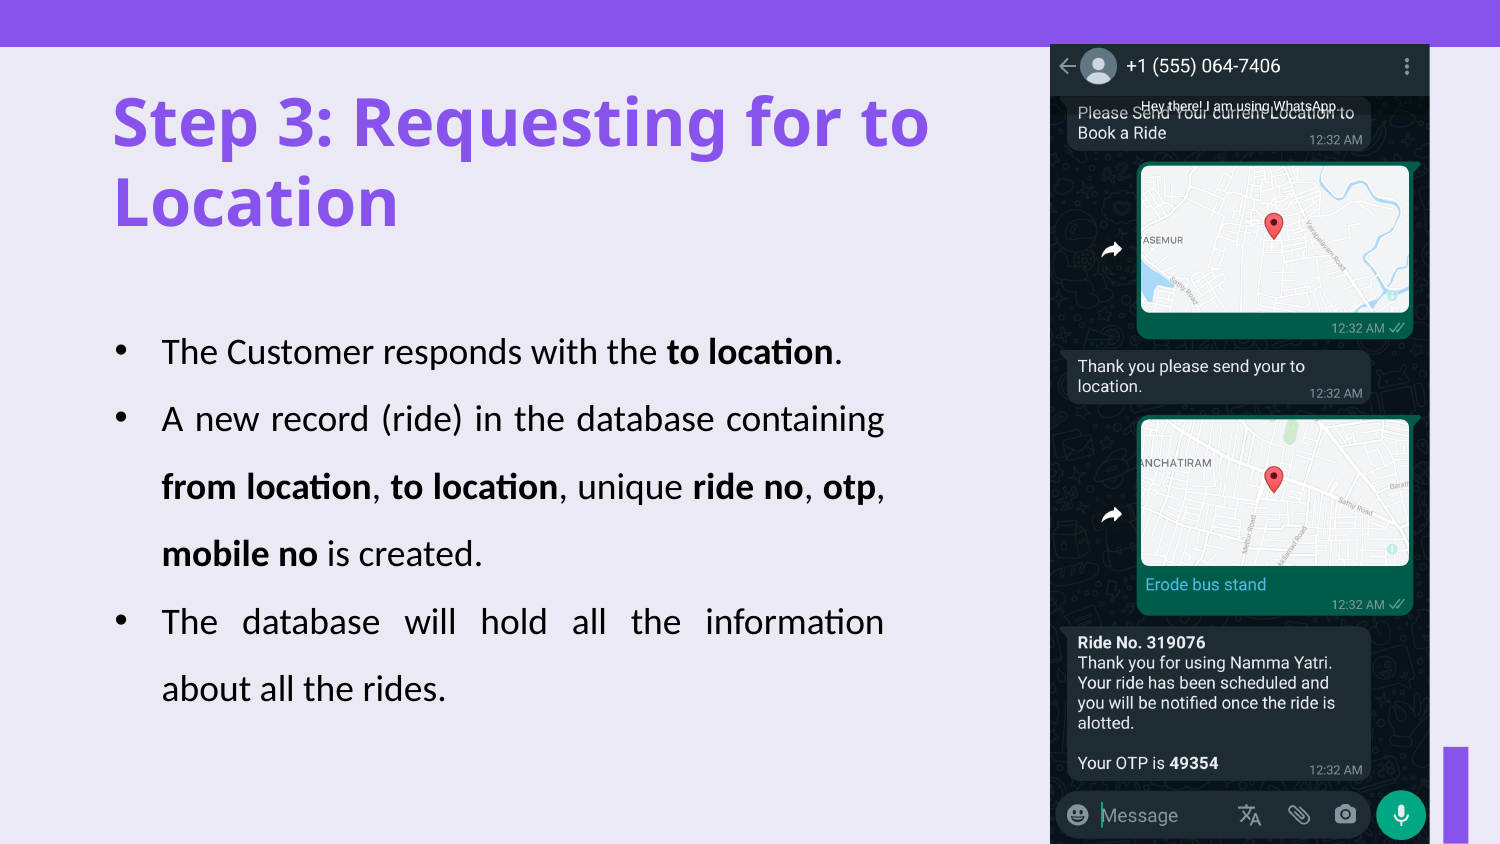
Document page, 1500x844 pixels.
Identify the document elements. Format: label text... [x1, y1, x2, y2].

title Step 3: Requesting for to Location [112, 71, 1044, 240]
text_box The Customer responds with the to location. A new record (ride) in the database containing from location, to location, unique ride no, otp, mobile no is created. The database will hold all the information about all the rides. [99, 296, 901, 717]
picture [1049, 44, 1430, 844]
